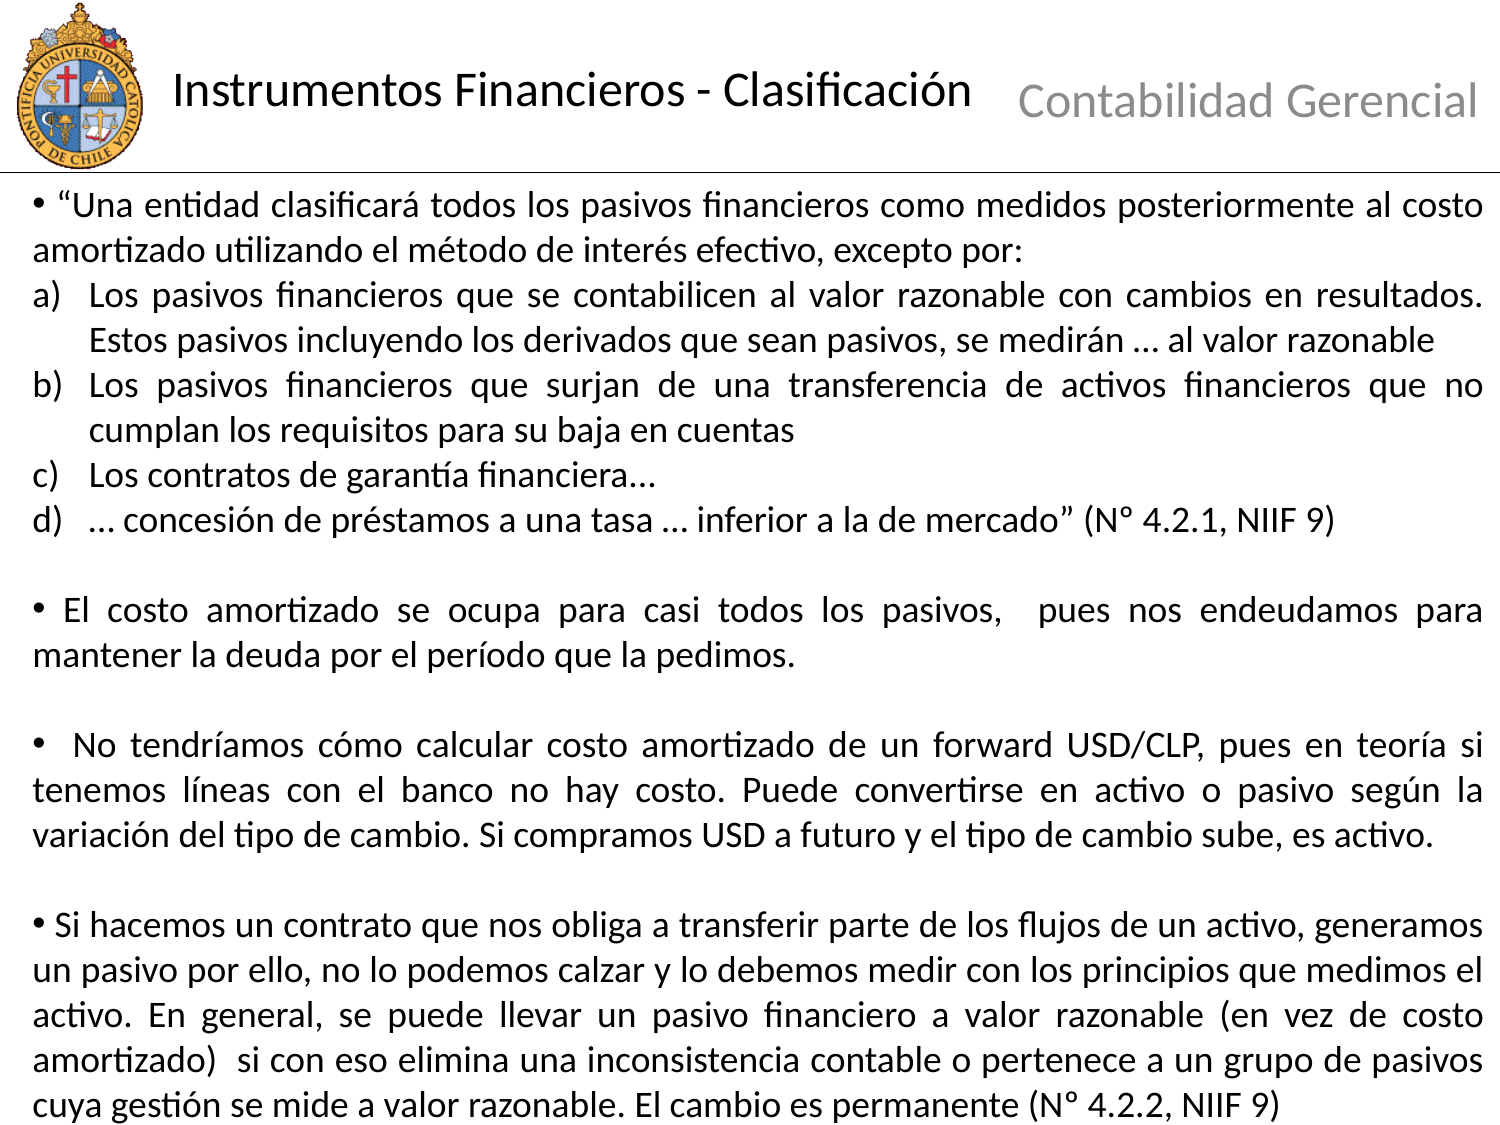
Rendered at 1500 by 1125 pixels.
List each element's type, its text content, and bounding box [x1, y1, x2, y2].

subtitle Contabilidad Gerencial [998, 0, 1500, 172]
text_box “Una entidad clasificará todos los pasivos financieros como medidos posteriormente al costo amortizado utilizando el método de interés efectivo, excepto por: Los pasivos financieros que se contabilicen al valor razonable con cambios en resultados. Estos pasivos incluyendo los derivados que sean pasivos, se medirán … al valor razonable Los pasivos financieros que surjan de una transferencia de activos financieros que no cumplan los requisitos para su baja en cuentas Los contratos de garantía financiera... … concesión de préstamos a una tasa … inferior a la de mercado” (Nº 4.2.1, NIIF 9) El costo amortizado se ocupa para casi todos los pasivos, pues nos endeudamos para mantener la deuda por el período que la pedimos. No tendríamos cómo calcular costo amortizado de un forward USD/CLP, pues en teoría si tenemos líneas con el banco no hay costo. Puede convertirse en activo o pasivo según la variación del tipo de cambio. Si compramos USD a futuro y el tipo de cambio sube, es activo. Si hacemos un contrato que nos obliga a transferir parte de los flujos de un activo, generamos un pasivo por ello, no lo podemos calzar y lo debemos medir con los principios que medimos el activo. En general, se puede llevar un pasivo financiero a valor razonable (en vez de costo amortizado) si con eso elimina una inconsistencia contable o pertenece a un grupo de pasivos cuya gestión se mide a valor razonable. El cambio es permanente (Nº 4.2.2, NIIF 9) [17, 177, 1500, 1125]
title Instrumentos Financieros - Clasificación [160, 0, 998, 172]
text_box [0, 0, 160, 172]
